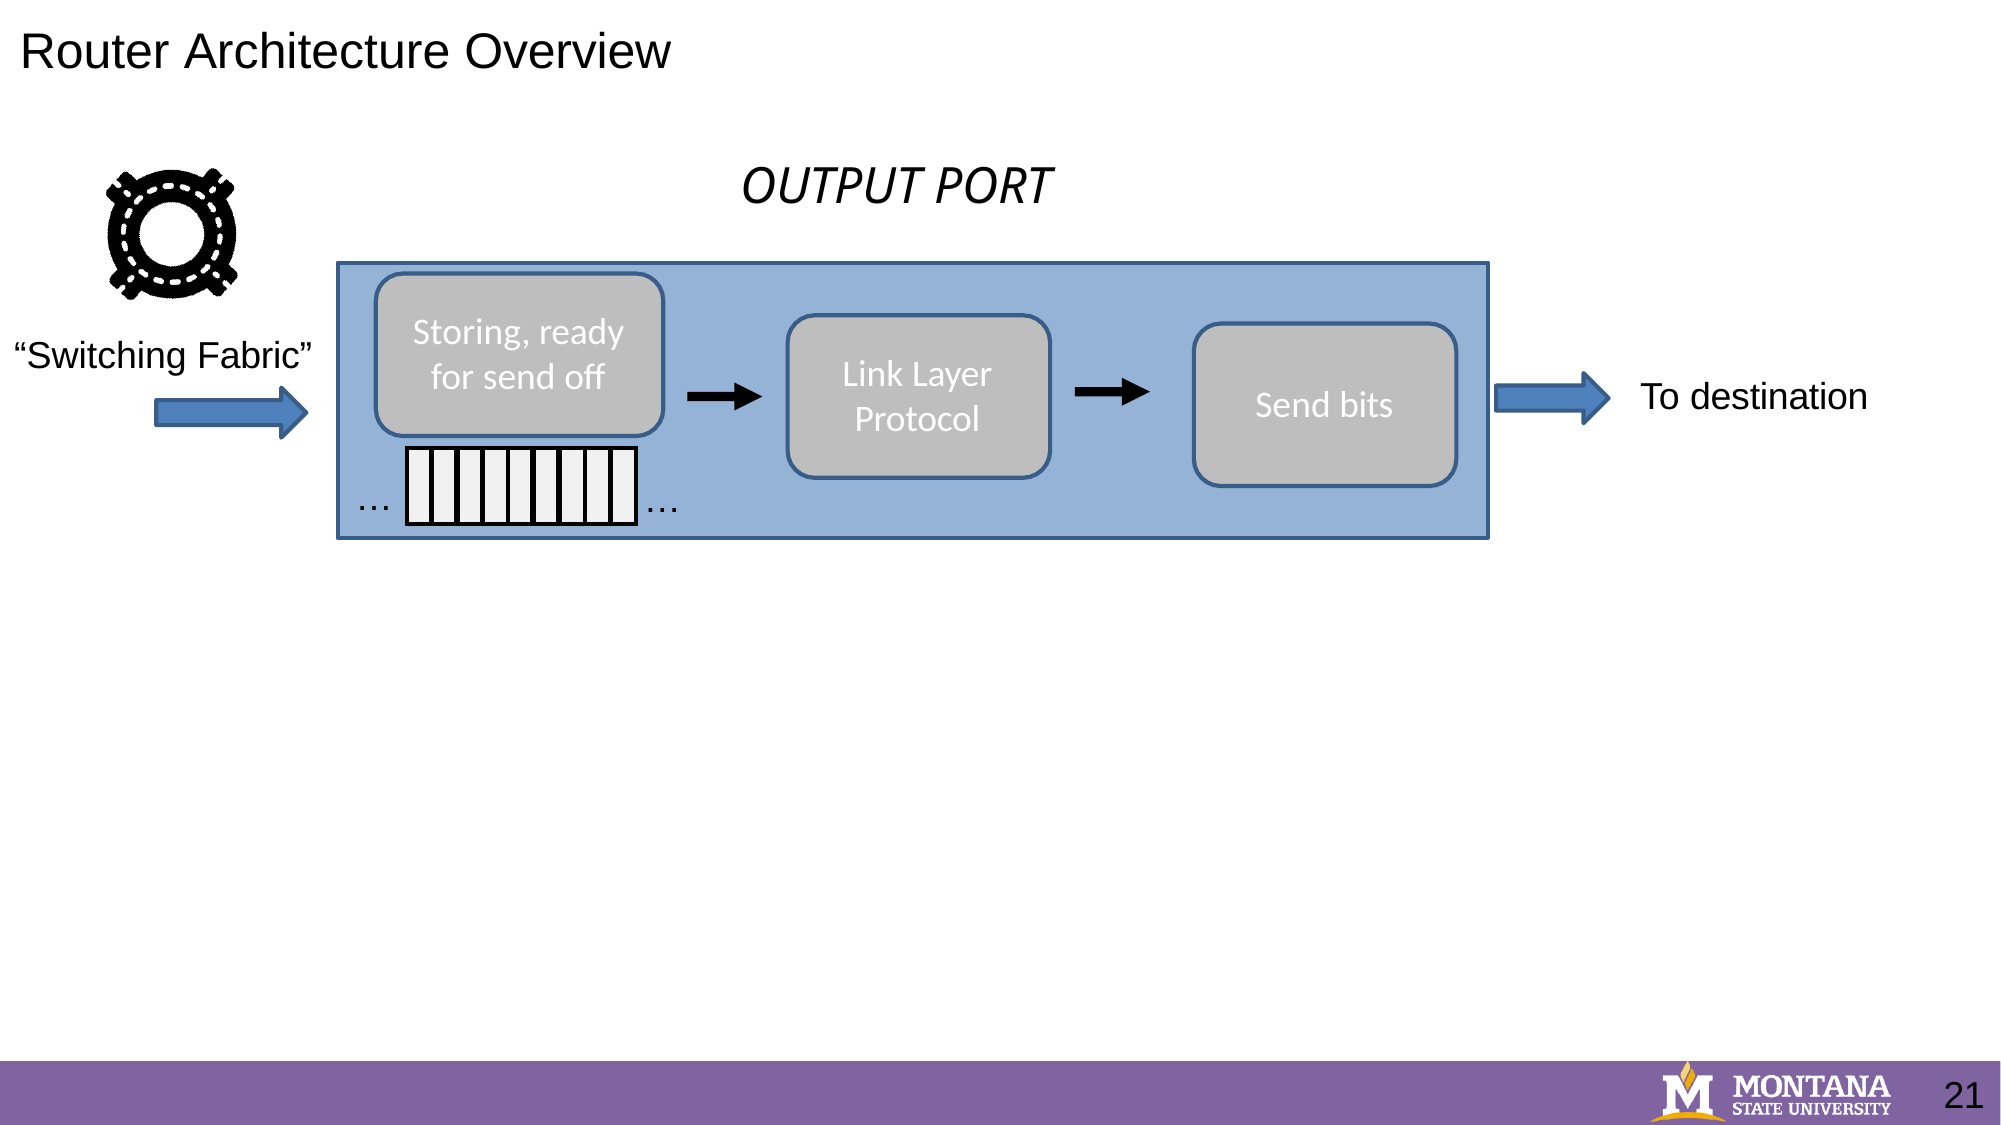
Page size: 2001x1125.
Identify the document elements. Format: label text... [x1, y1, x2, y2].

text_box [1191, 434, 1459, 489]
title Router Architecture Overview [16, 16, 940, 207]
slide_number 21 [1937, 1072, 1994, 1125]
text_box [1191, 321, 1459, 369]
picture [58, 121, 285, 347]
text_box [785, 434, 1053, 481]
text_box “Switching Fabric” [12, 329, 317, 377]
picture [1650, 1060, 1891, 1122]
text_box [154, 385, 309, 440]
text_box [785, 312, 1053, 369]
text_box OUTPUT PORT [737, 151, 1068, 214]
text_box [687, 370, 1611, 426]
text_box To destination [1638, 370, 1878, 418]
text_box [335, 260, 1490, 540]
